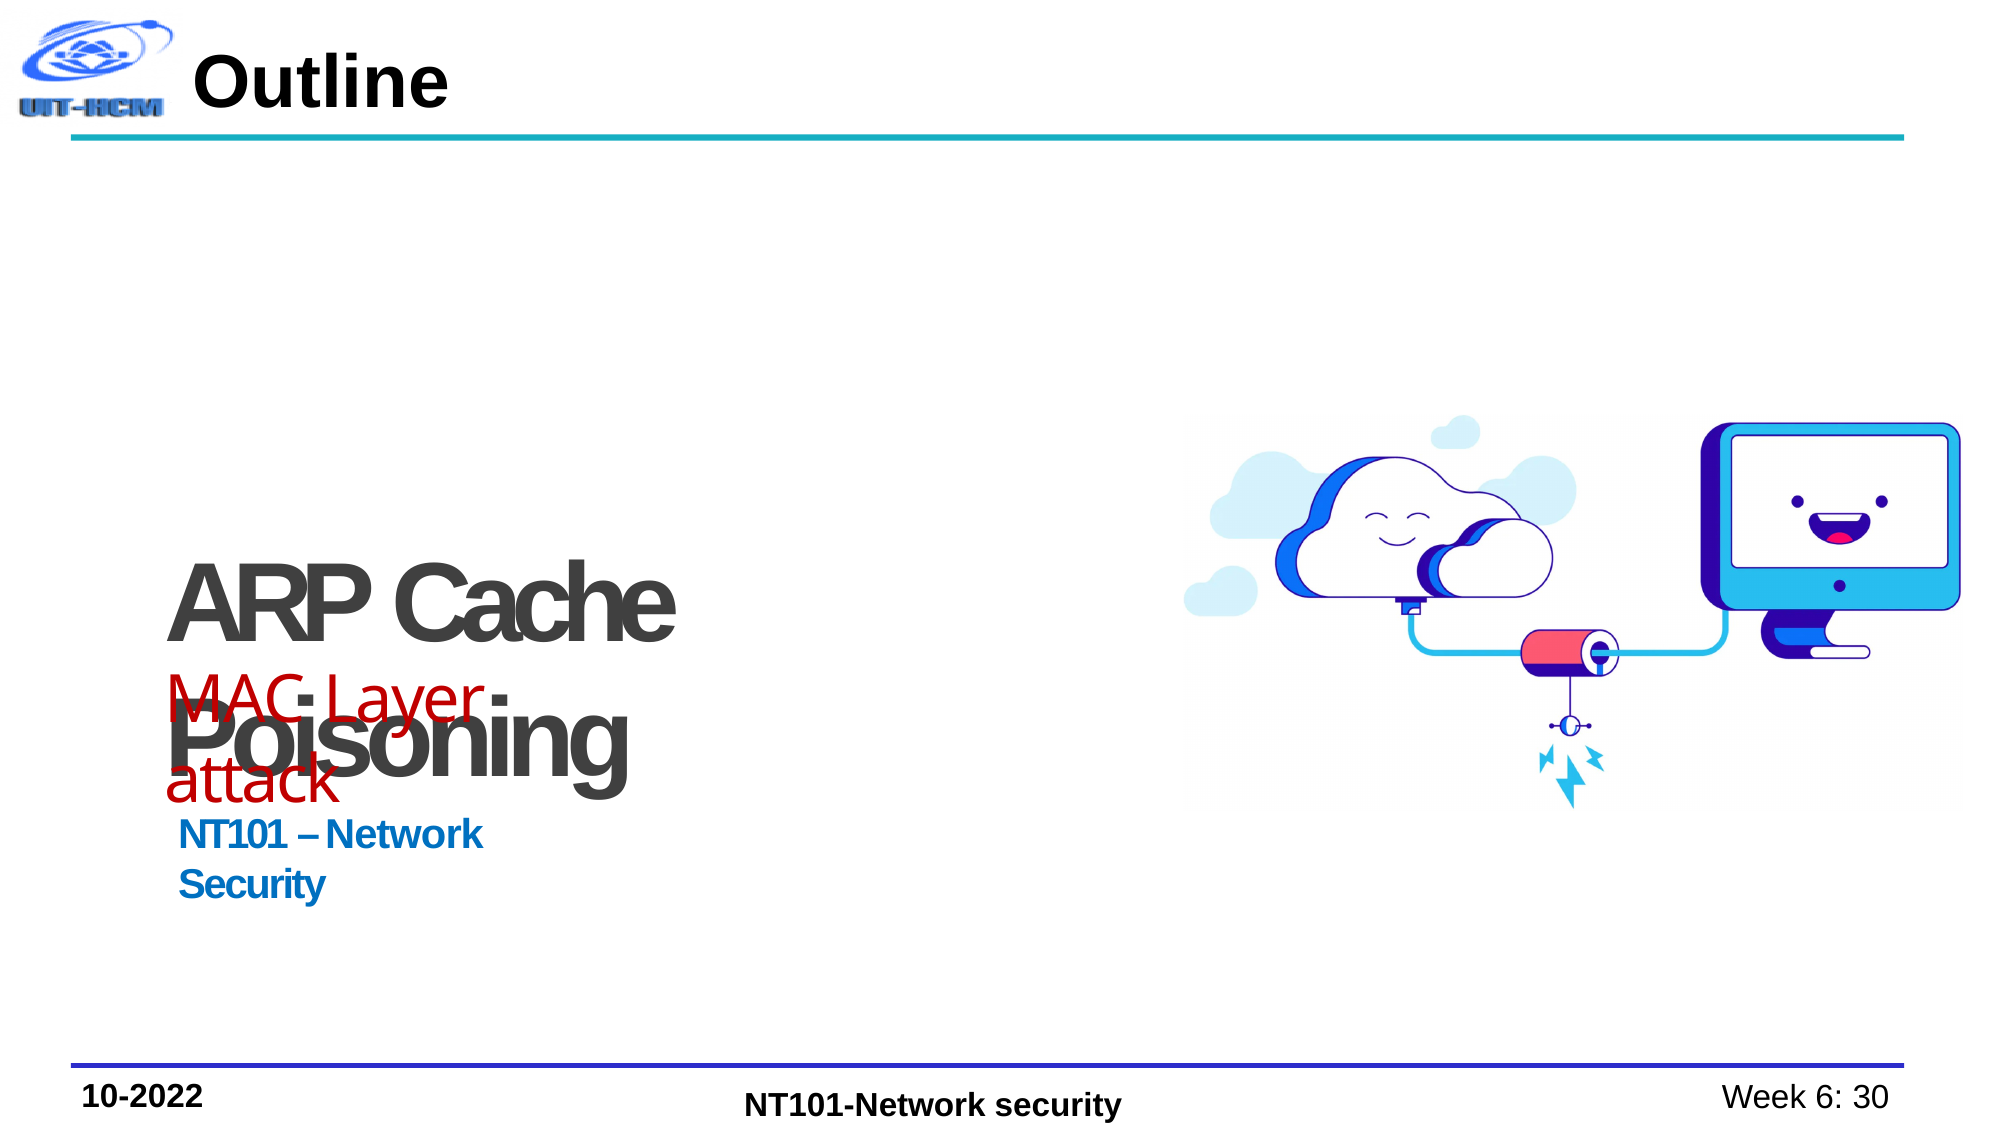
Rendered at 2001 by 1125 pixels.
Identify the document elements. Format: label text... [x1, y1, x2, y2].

text_box ARP Cache Poisoning [162, 526, 1139, 799]
picture [0, 8, 193, 127]
text_box MAC Layer attack [162, 653, 624, 816]
text_box Outline [177, 24, 466, 130]
text_box [1183, 414, 1963, 811]
text_box NT101 – Network Security [176, 804, 633, 907]
